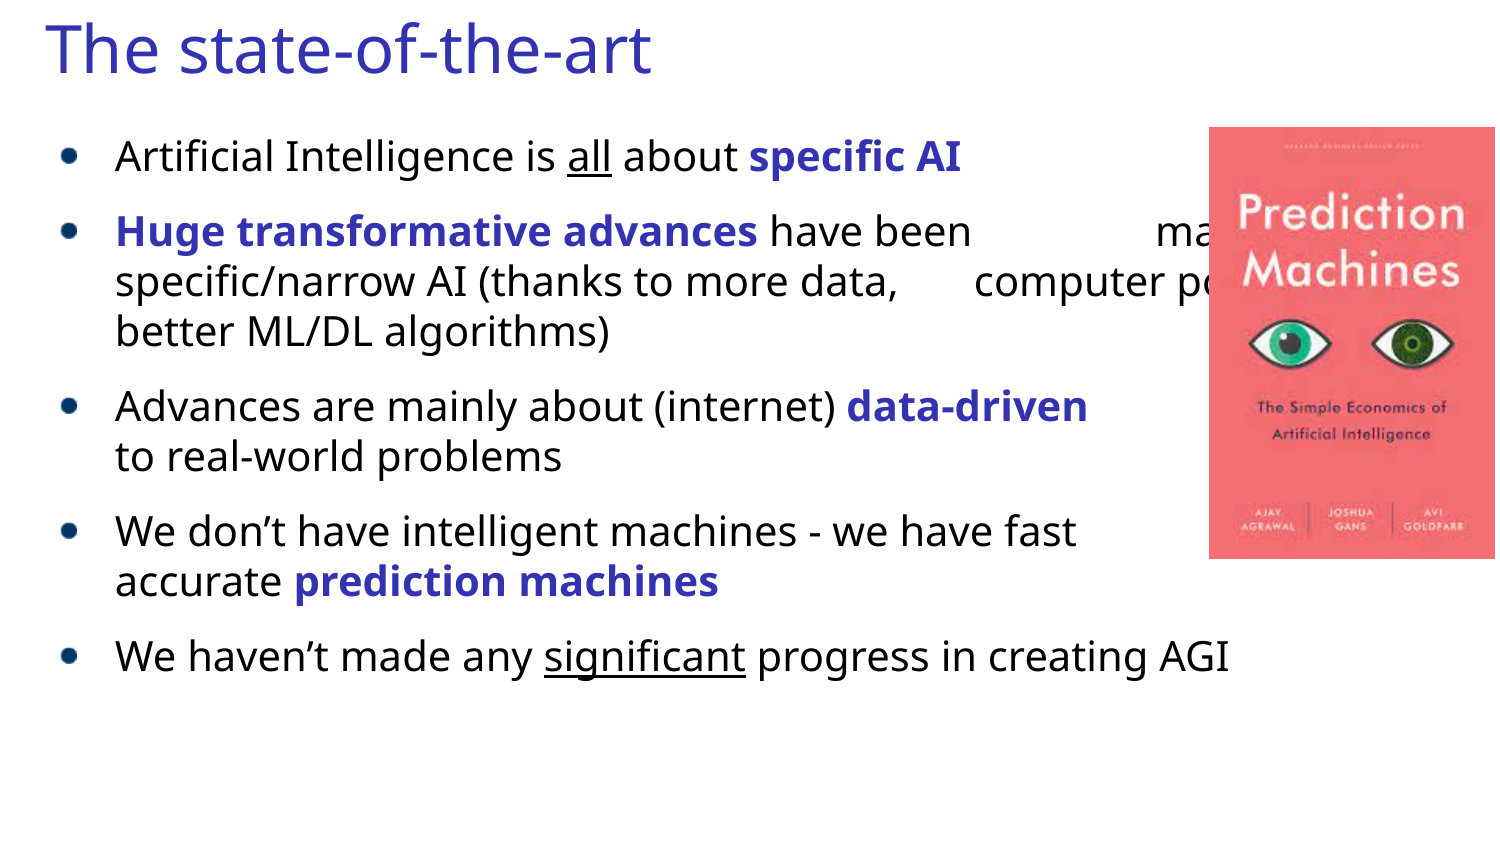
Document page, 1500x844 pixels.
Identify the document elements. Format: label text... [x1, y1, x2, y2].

picture [58, 395, 77, 414]
picture [58, 645, 77, 664]
list Artificial Intelligence is all about specific AI Huge transformative advances have been made in specific/narrow AI (thanks to more data, computer power & better ML/DL algorithms) Advances are mainly about (internet) data-driven solutions to real-world problems We don’t have intelligent machines - we have fast and accurate prediction machines We haven’t made any significant progress in creating AGI [43, 121, 1419, 798]
picture [58, 145, 77, 164]
title The state-of-the-art [0, 0, 1463, 94]
picture [1208, 126, 1496, 559]
picture [58, 520, 77, 539]
picture [58, 220, 77, 239]
